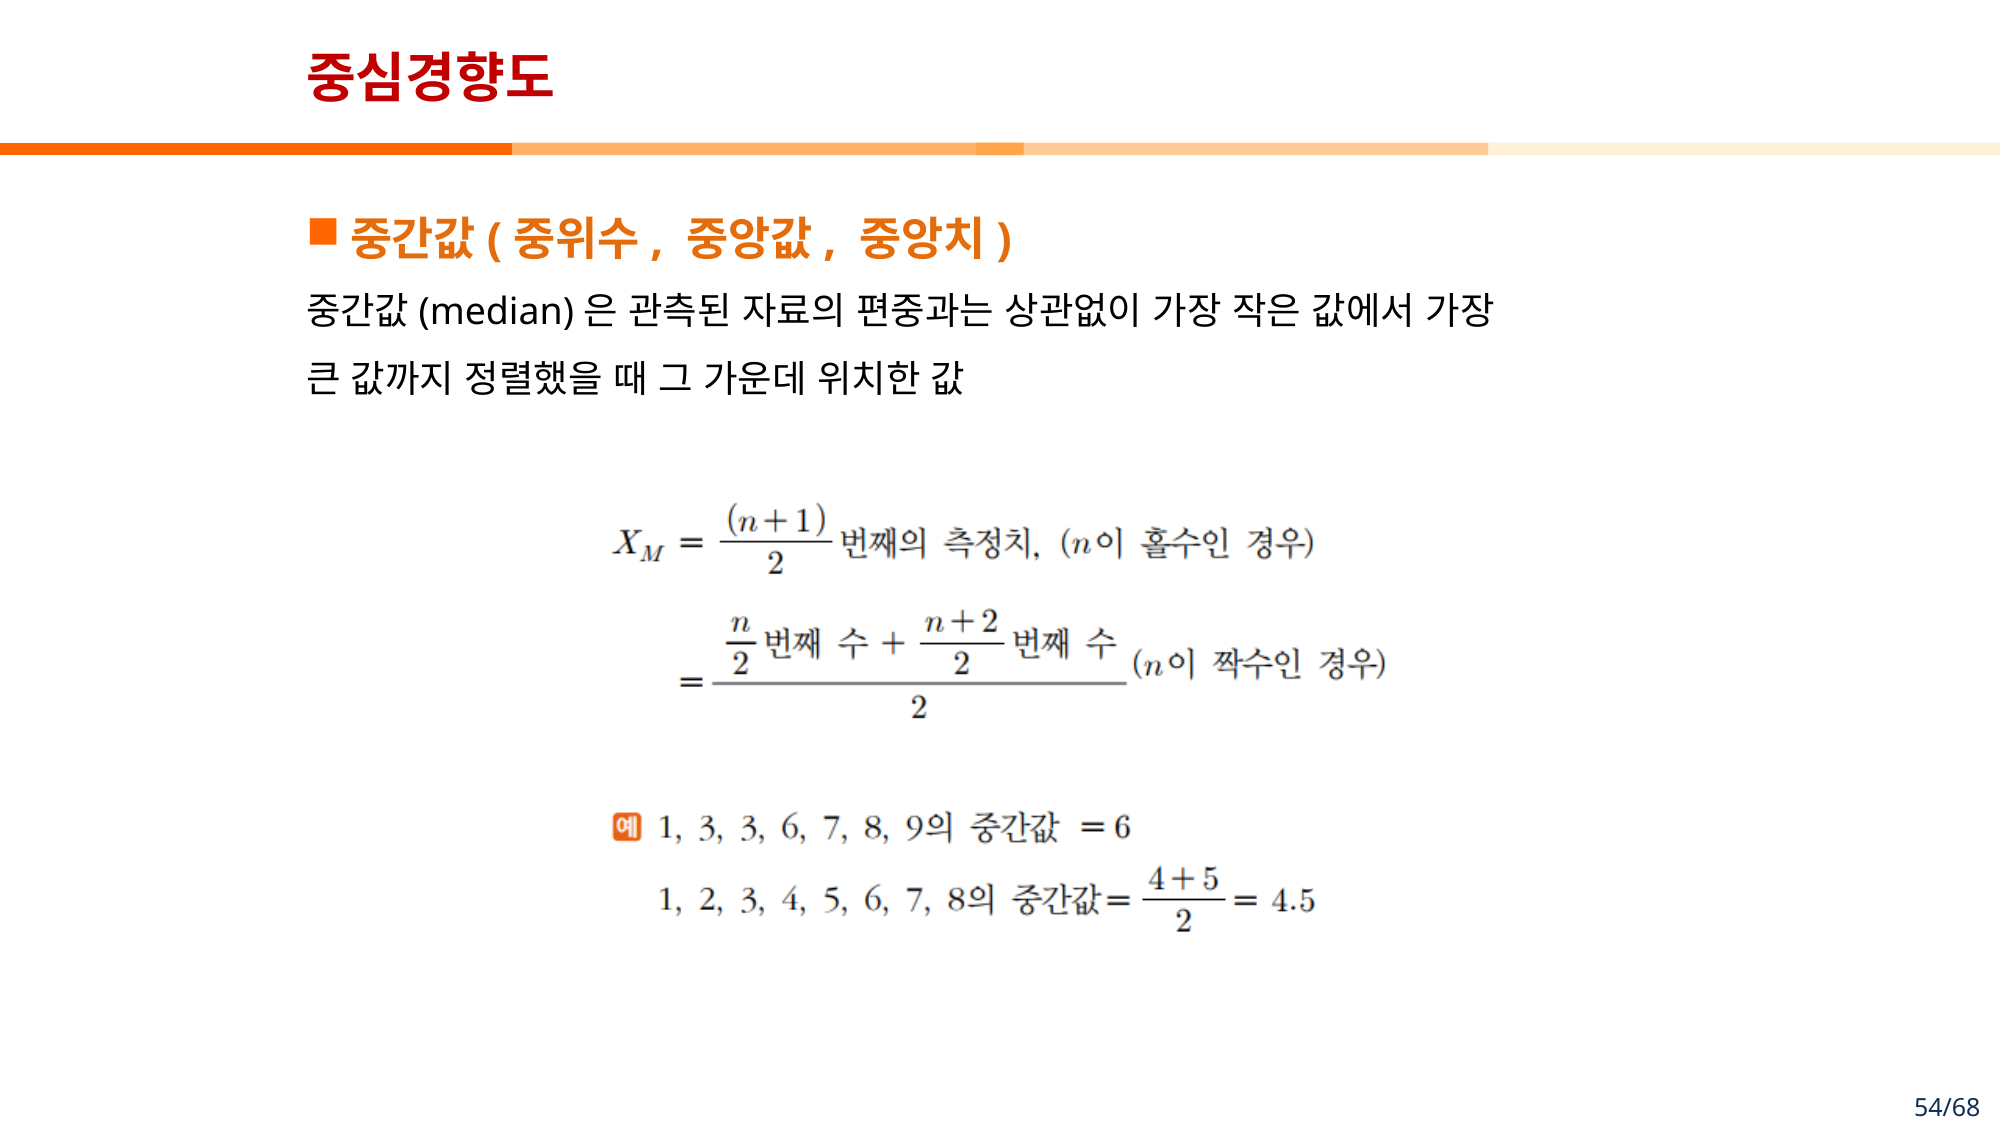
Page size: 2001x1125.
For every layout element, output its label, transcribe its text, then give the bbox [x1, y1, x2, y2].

picture [605, 491, 1394, 724]
picture [605, 804, 1329, 946]
list 중간값(중위수, 중앙값, 중앙치) 중간값(median)은 관측된 자료의 편중과는 상관없이 가장 작은 값에서 가장 큰 값까지 정렬했을 때 그 가운데 위치한 값 [291, 174, 1733, 1073]
title 중심경향도 [291, 31, 1532, 122]
